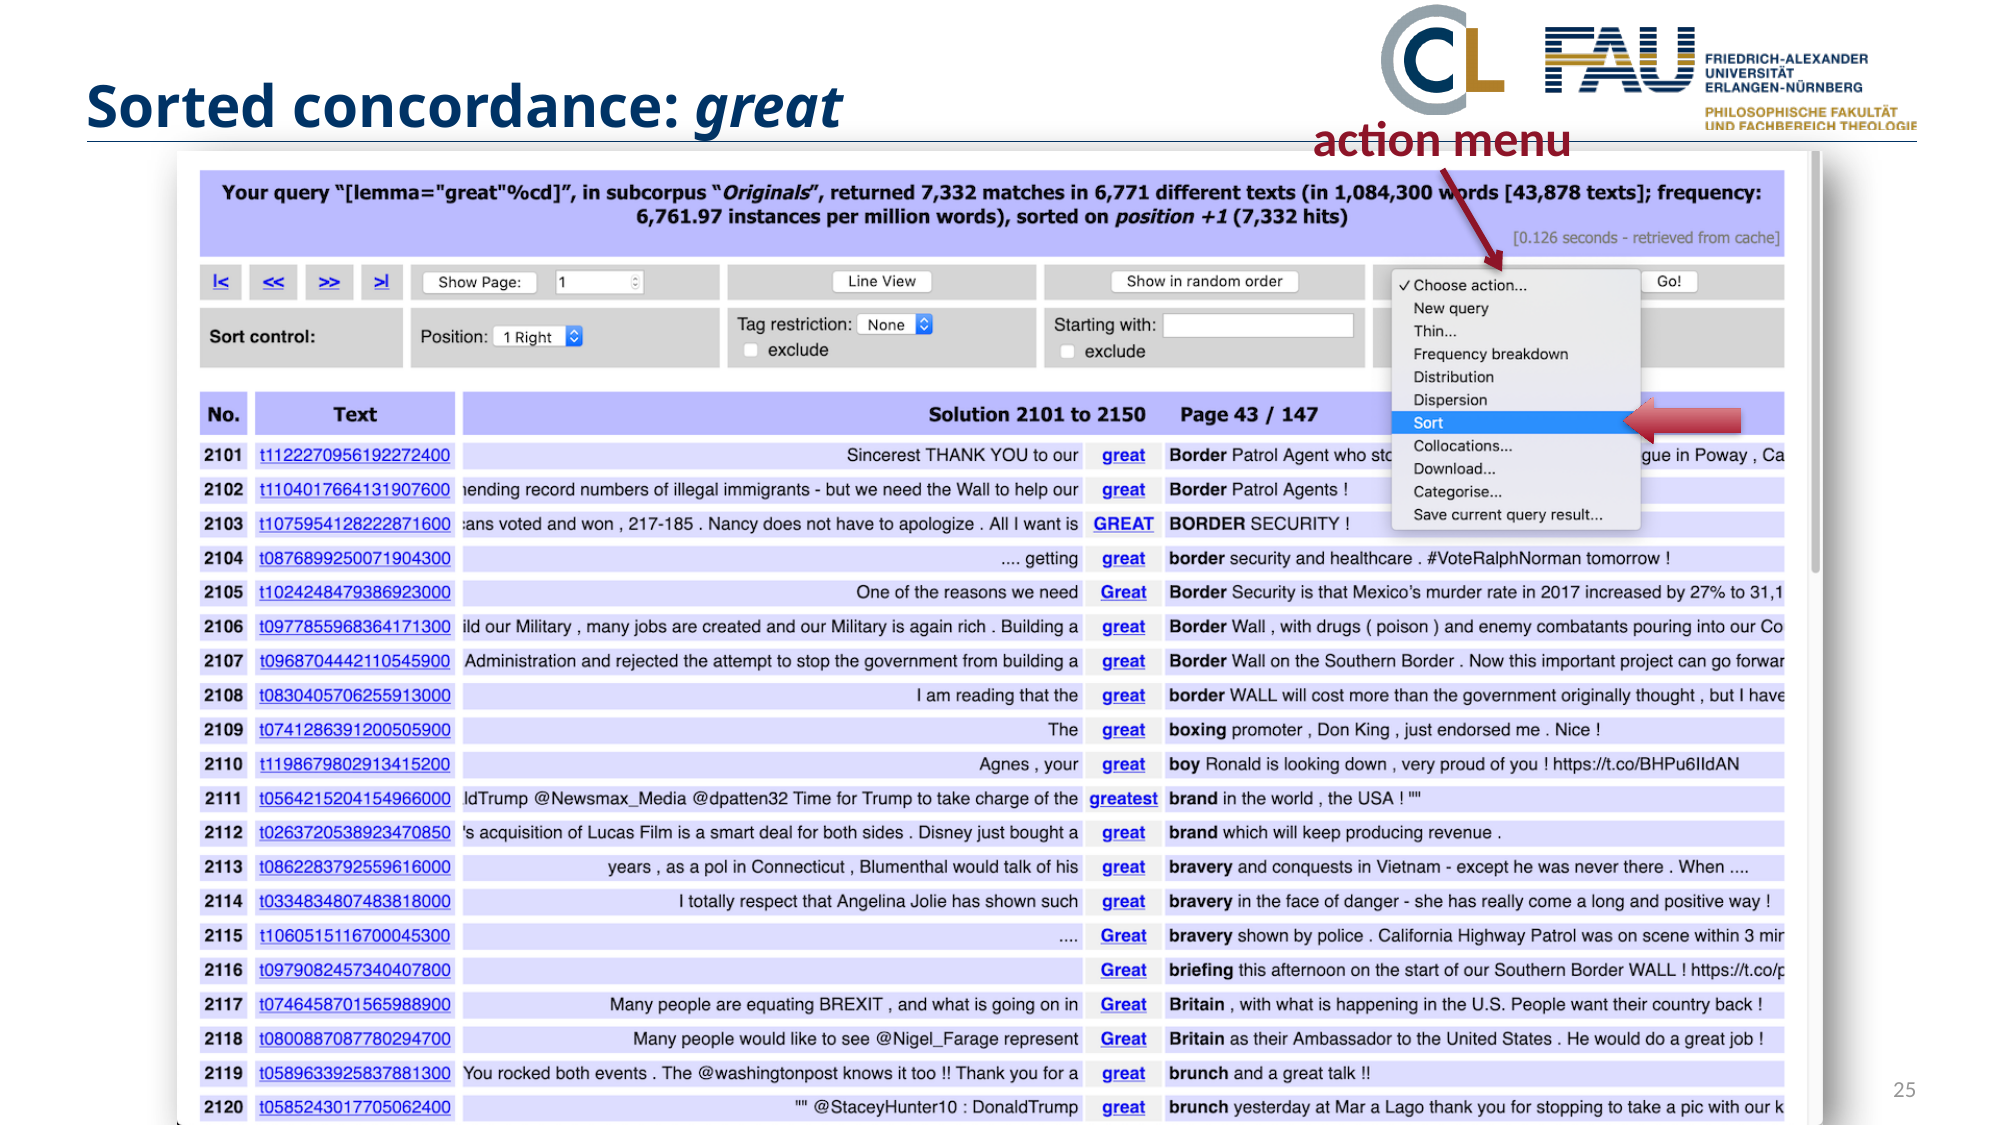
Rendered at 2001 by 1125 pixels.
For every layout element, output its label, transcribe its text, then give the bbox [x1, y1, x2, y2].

picture [176, 150, 1824, 1125]
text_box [1276, 103, 1609, 272]
title Sorted concordance: great [86, 20, 1354, 139]
slide_number 25 [1828, 1051, 1917, 1125]
